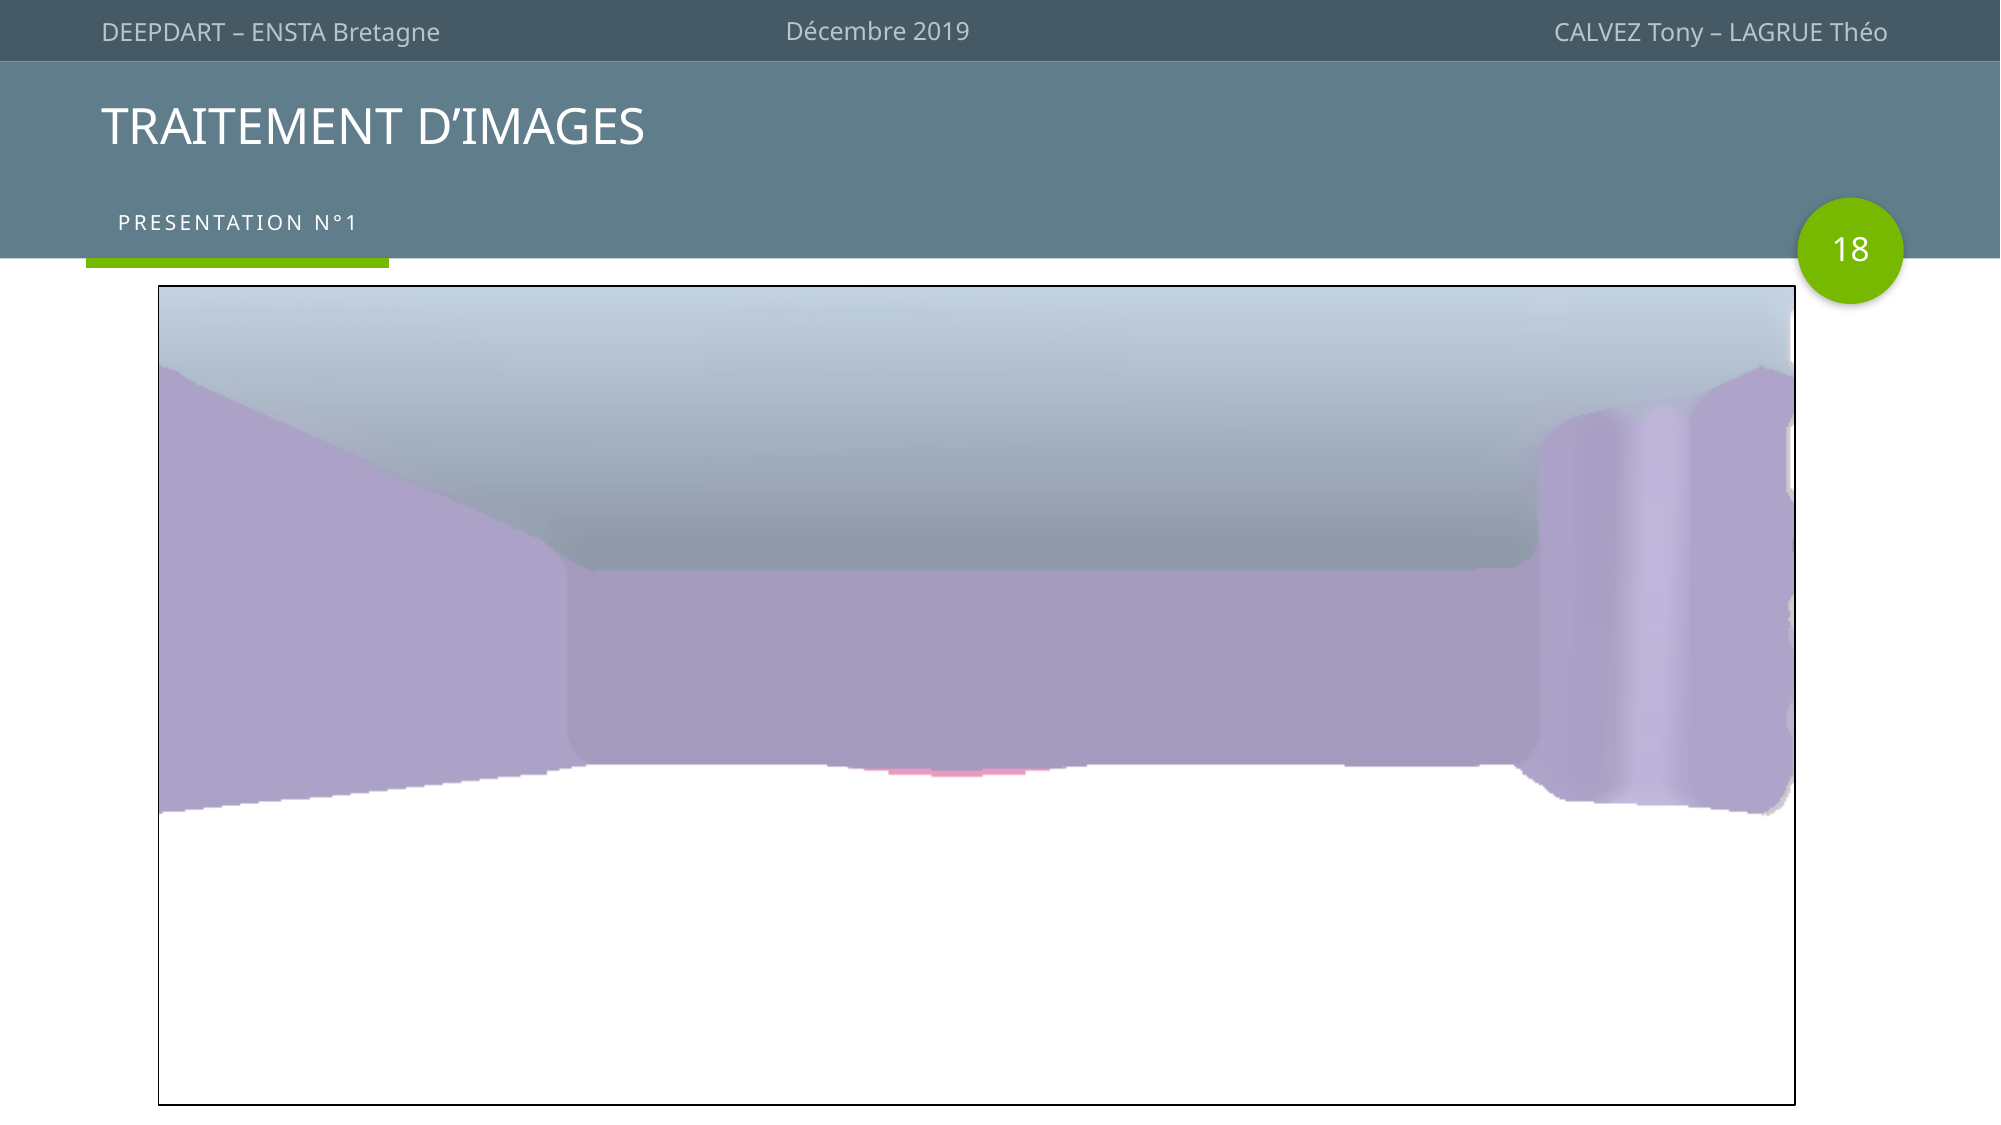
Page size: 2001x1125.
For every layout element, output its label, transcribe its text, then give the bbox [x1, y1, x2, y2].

slide_number 18 [1791, 220, 1911, 281]
title TRAITEMENT D’IMAGES [86, 94, 1929, 165]
picture [159, 286, 1795, 1105]
